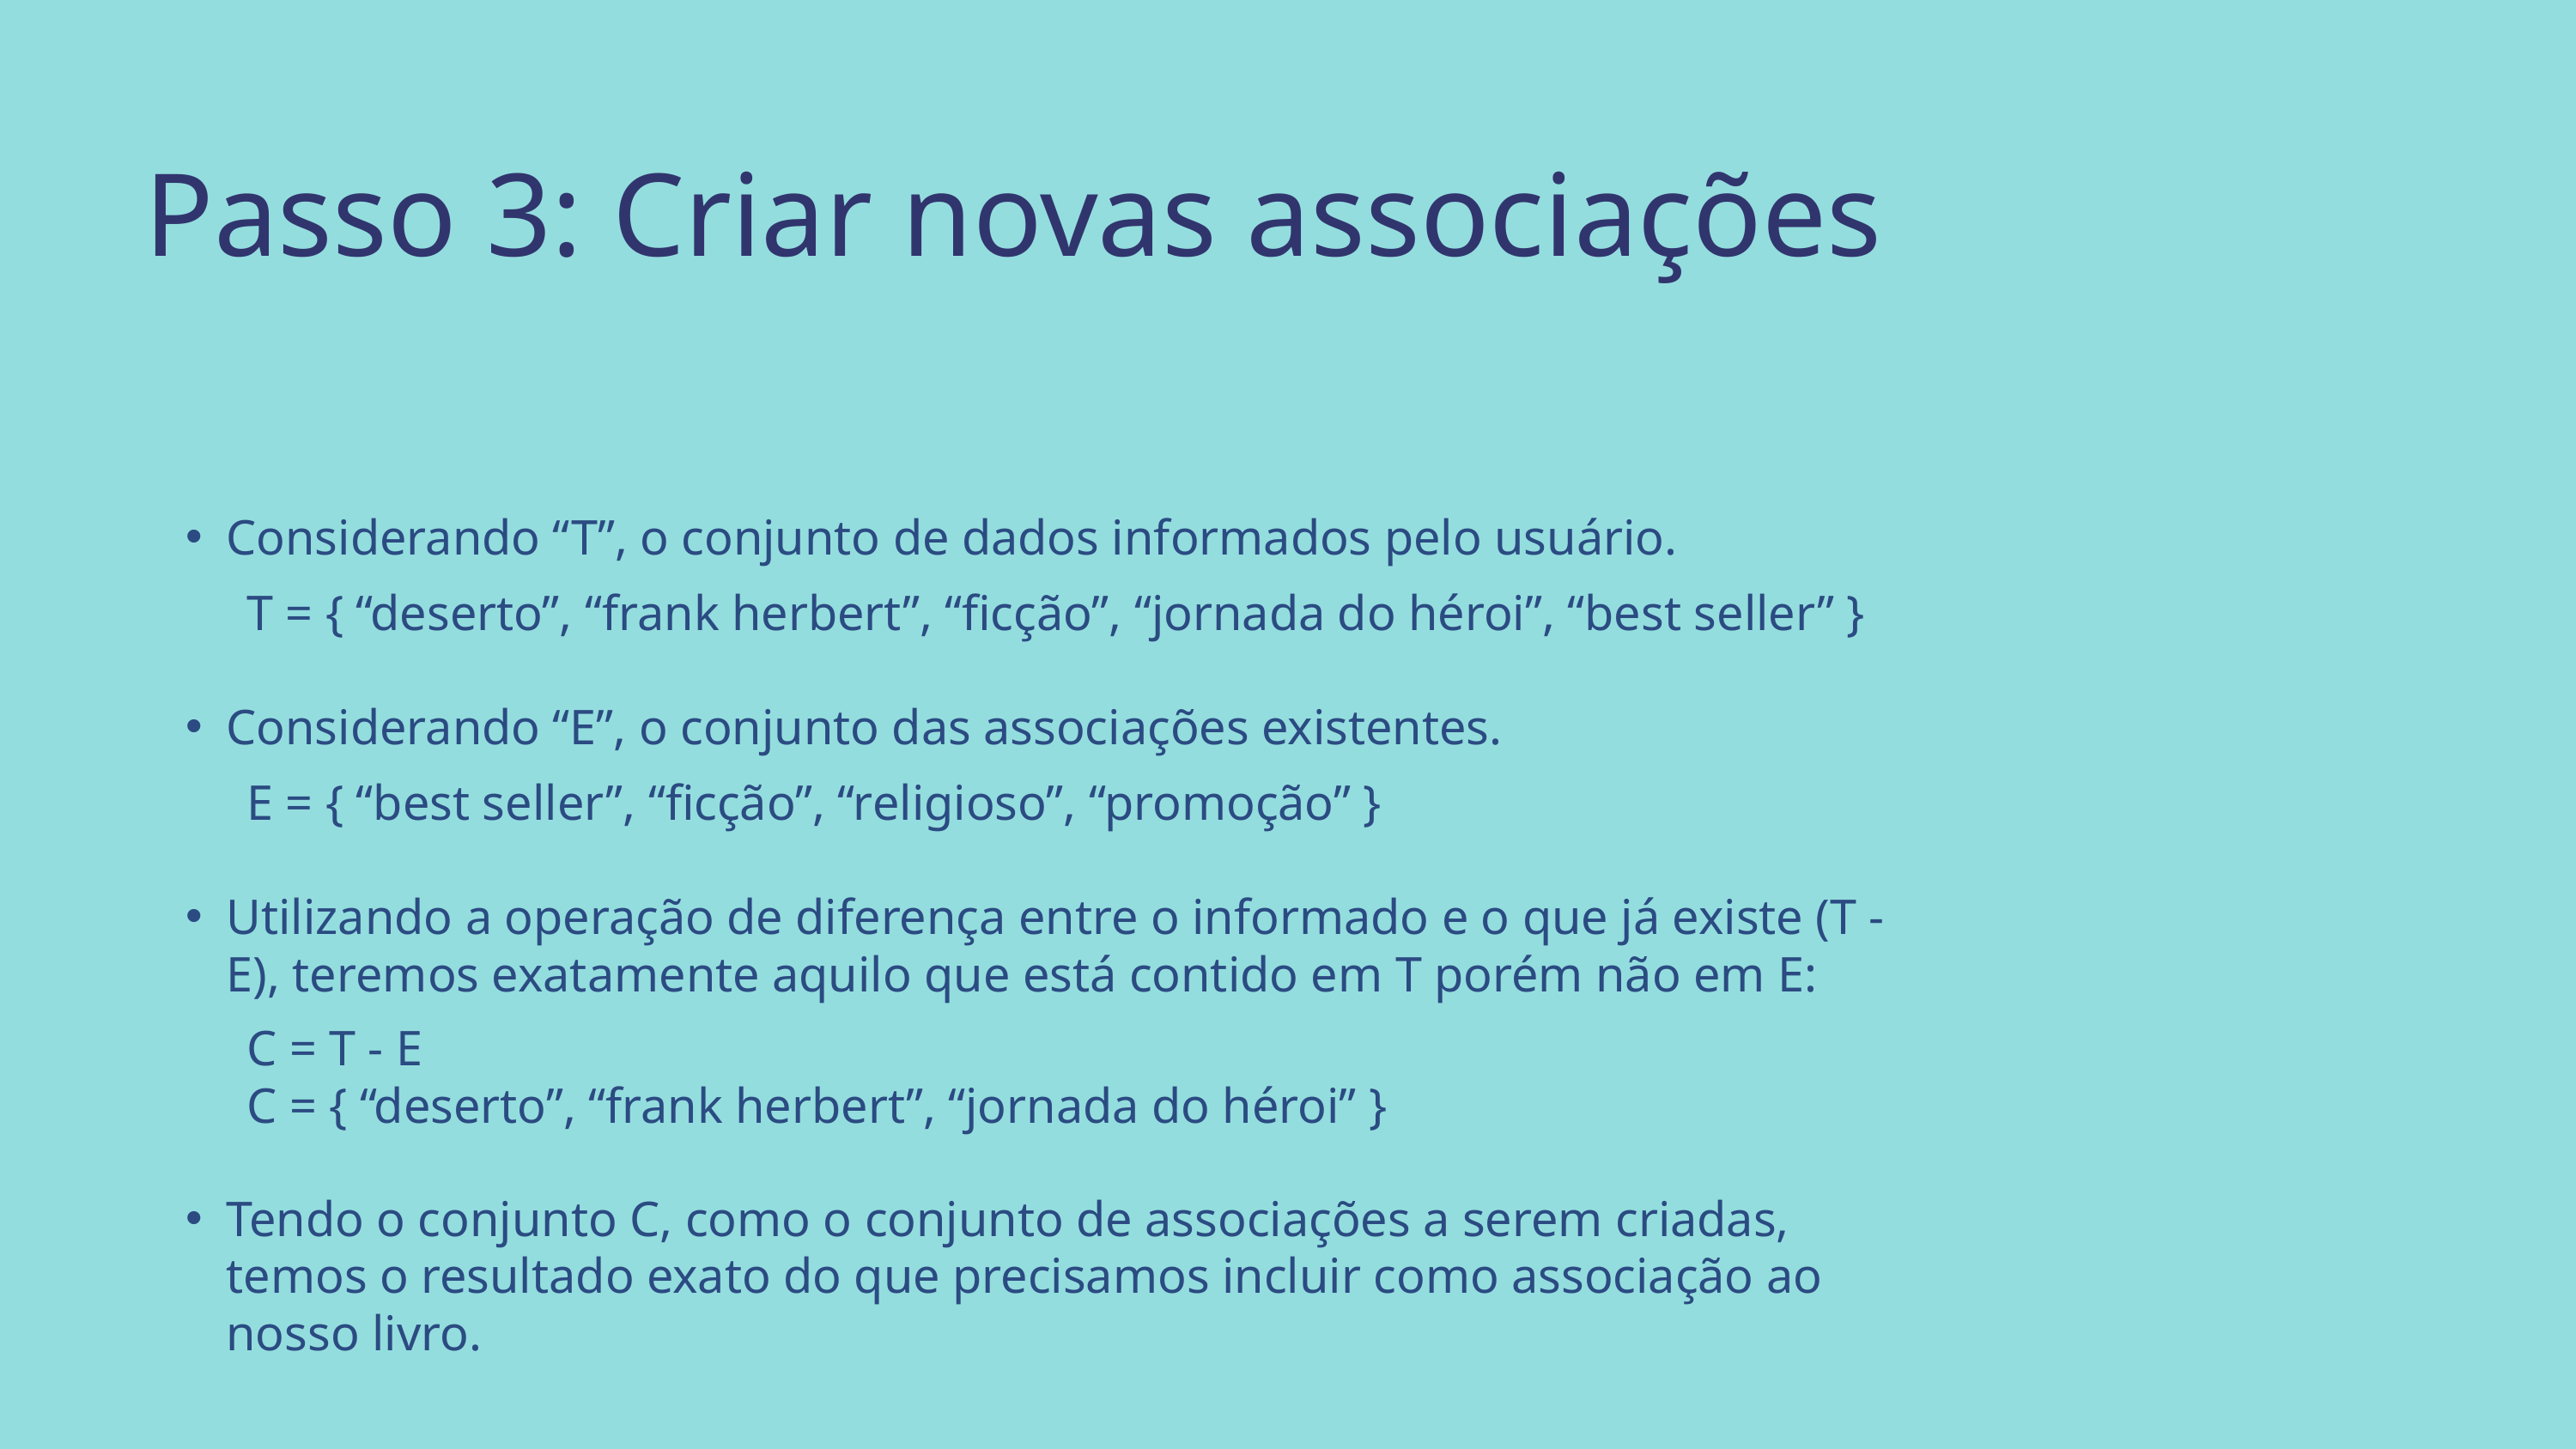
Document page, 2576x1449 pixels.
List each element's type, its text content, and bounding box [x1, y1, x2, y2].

text_box E = { “best seller”, “ficção”, “religioso”, “promoção” } [246, 772, 2409, 830]
text_box Considerando “T”, o conjunto de dados informados pelo usuário. [144, 506, 1934, 565]
text_box C = T - E C = { “deserto”, “frank herbert”, “jornada do héroi” } [246, 1017, 2409, 1133]
text_box Utilizando a operação de diferença entre o informado e o que já existe (T - E), teremos exatamente aquilo que está contido em T porém não em E: [144, 886, 1934, 1002]
text_box Passo 3: Criar novas associações [144, 142, 2409, 280]
text_box T = { “deserto”, “frank herbert”, “ficção”, “jornada do héroi”, “best seller” } [246, 582, 2409, 640]
text_box Considerando “E”, o conjunto das associações existentes. [144, 697, 1934, 755]
text_box Tendo o conjunto C, como o conjunto de associações a serem criadas, temos o resultado exato do que precisamos incluir como associação ao nosso livro. [144, 1188, 1934, 1361]
